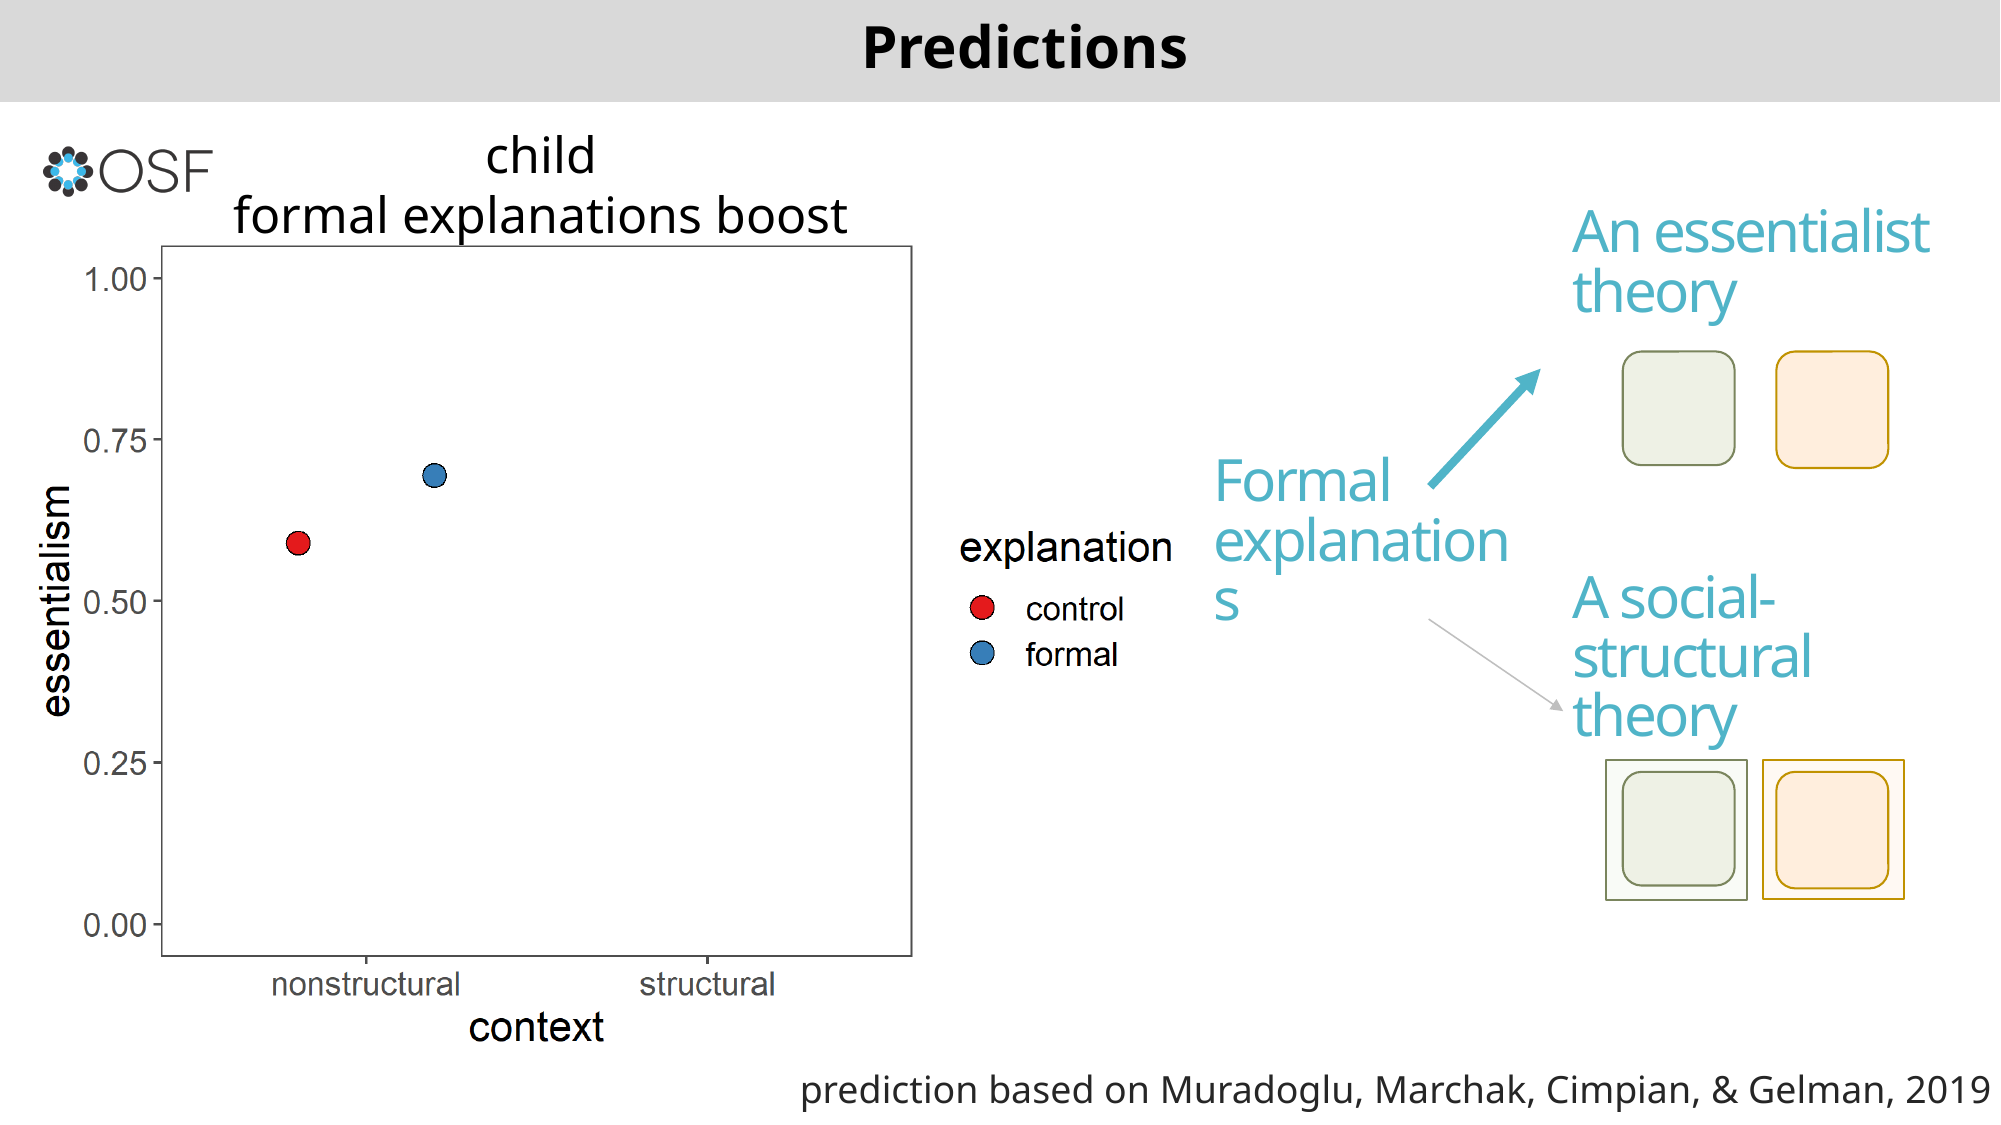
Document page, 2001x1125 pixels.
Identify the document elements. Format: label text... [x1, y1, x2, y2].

text_box Predictions [0, 0, 2000, 102]
text_box prediction based on Muradoglu, Marchak, Cimpian, & Gelman, 2019 [401, 1065, 2000, 1125]
text_box Formal explanations [1205, 415, 1539, 672]
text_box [1429, 368, 1541, 488]
picture [43, 141, 215, 206]
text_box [1605, 760, 1905, 901]
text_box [1428, 618, 1564, 712]
title A social-structural theory [1557, 531, 2000, 788]
text_box child formal explanations boost [218, 116, 864, 230]
text_box An essentialist theory [1557, 136, 2000, 393]
picture [22, 230, 1205, 1062]
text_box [1622, 351, 1889, 469]
